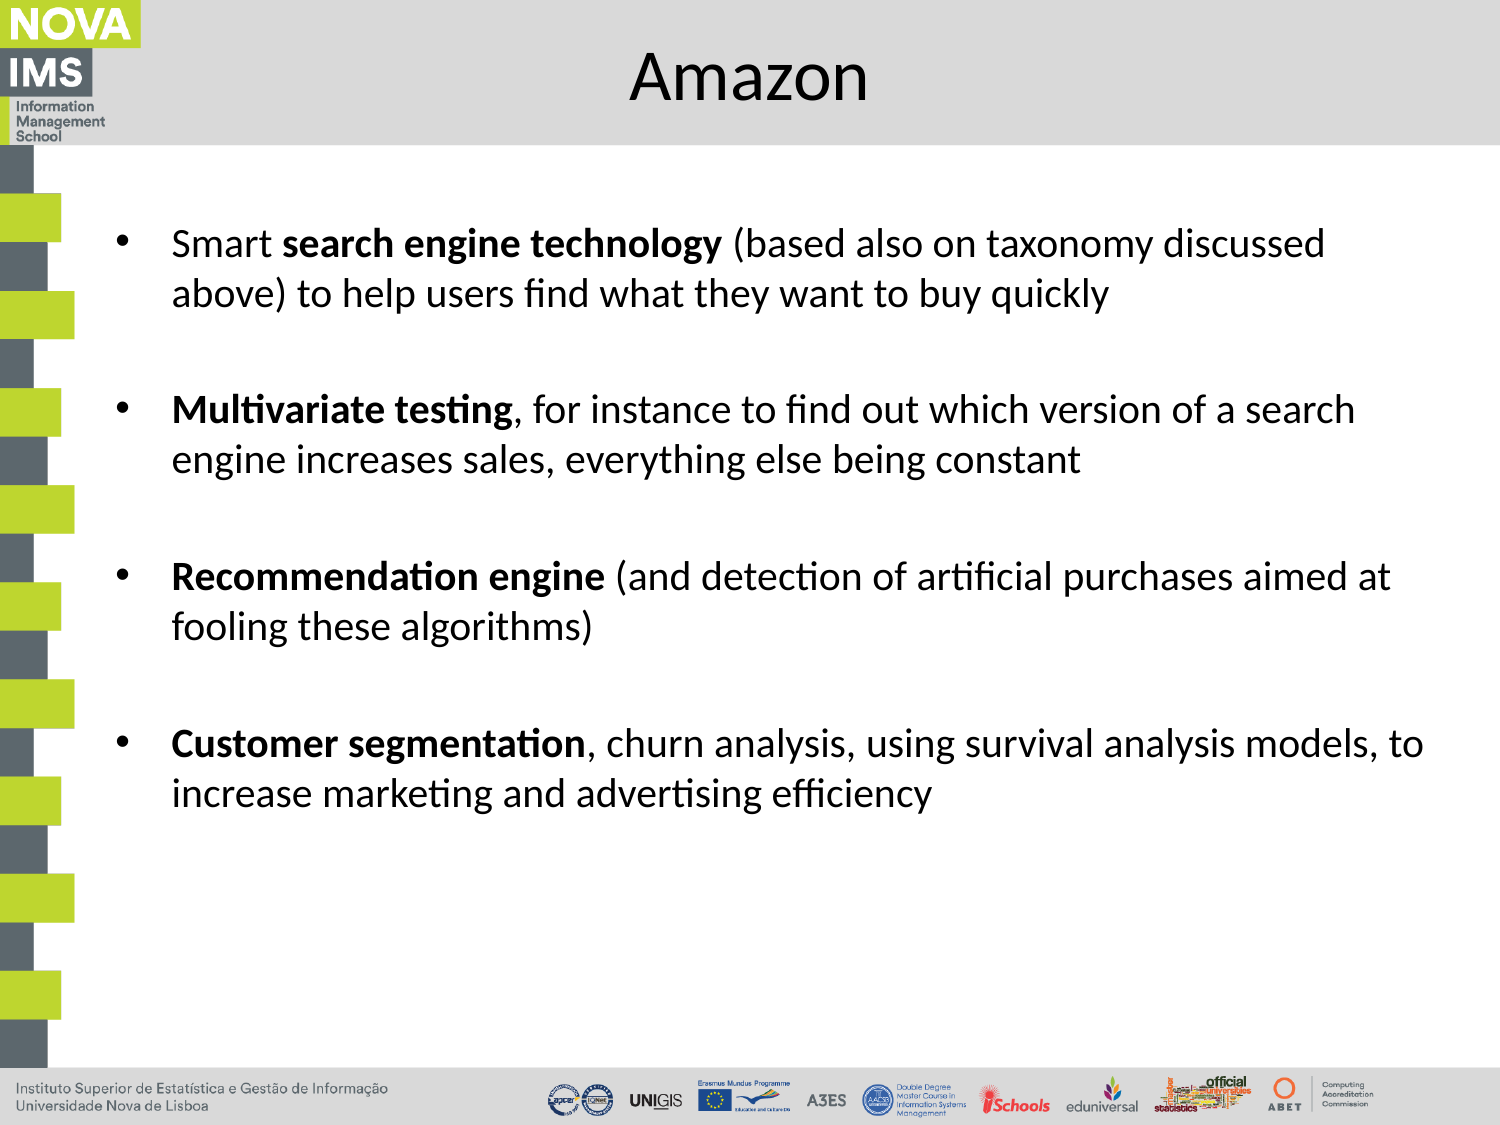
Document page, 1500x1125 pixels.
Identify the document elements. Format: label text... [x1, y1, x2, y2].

title Amazon [75, 19, 1425, 124]
list Smart search engine technology (based also on taxonomy discussed above) to help users find what they want to buy quickly Multivariate testing, for instance to find out which version of a search engine increases sales, everything else being constant Recommendation engine (and detection of artificial purchases aimed at fooling these algorithms) Customer segmentation, churn analysis, using survival analysis models, to increase marketing and advertising efficiency [100, 208, 1451, 1035]
picture [0, 0, 1500, 1125]
